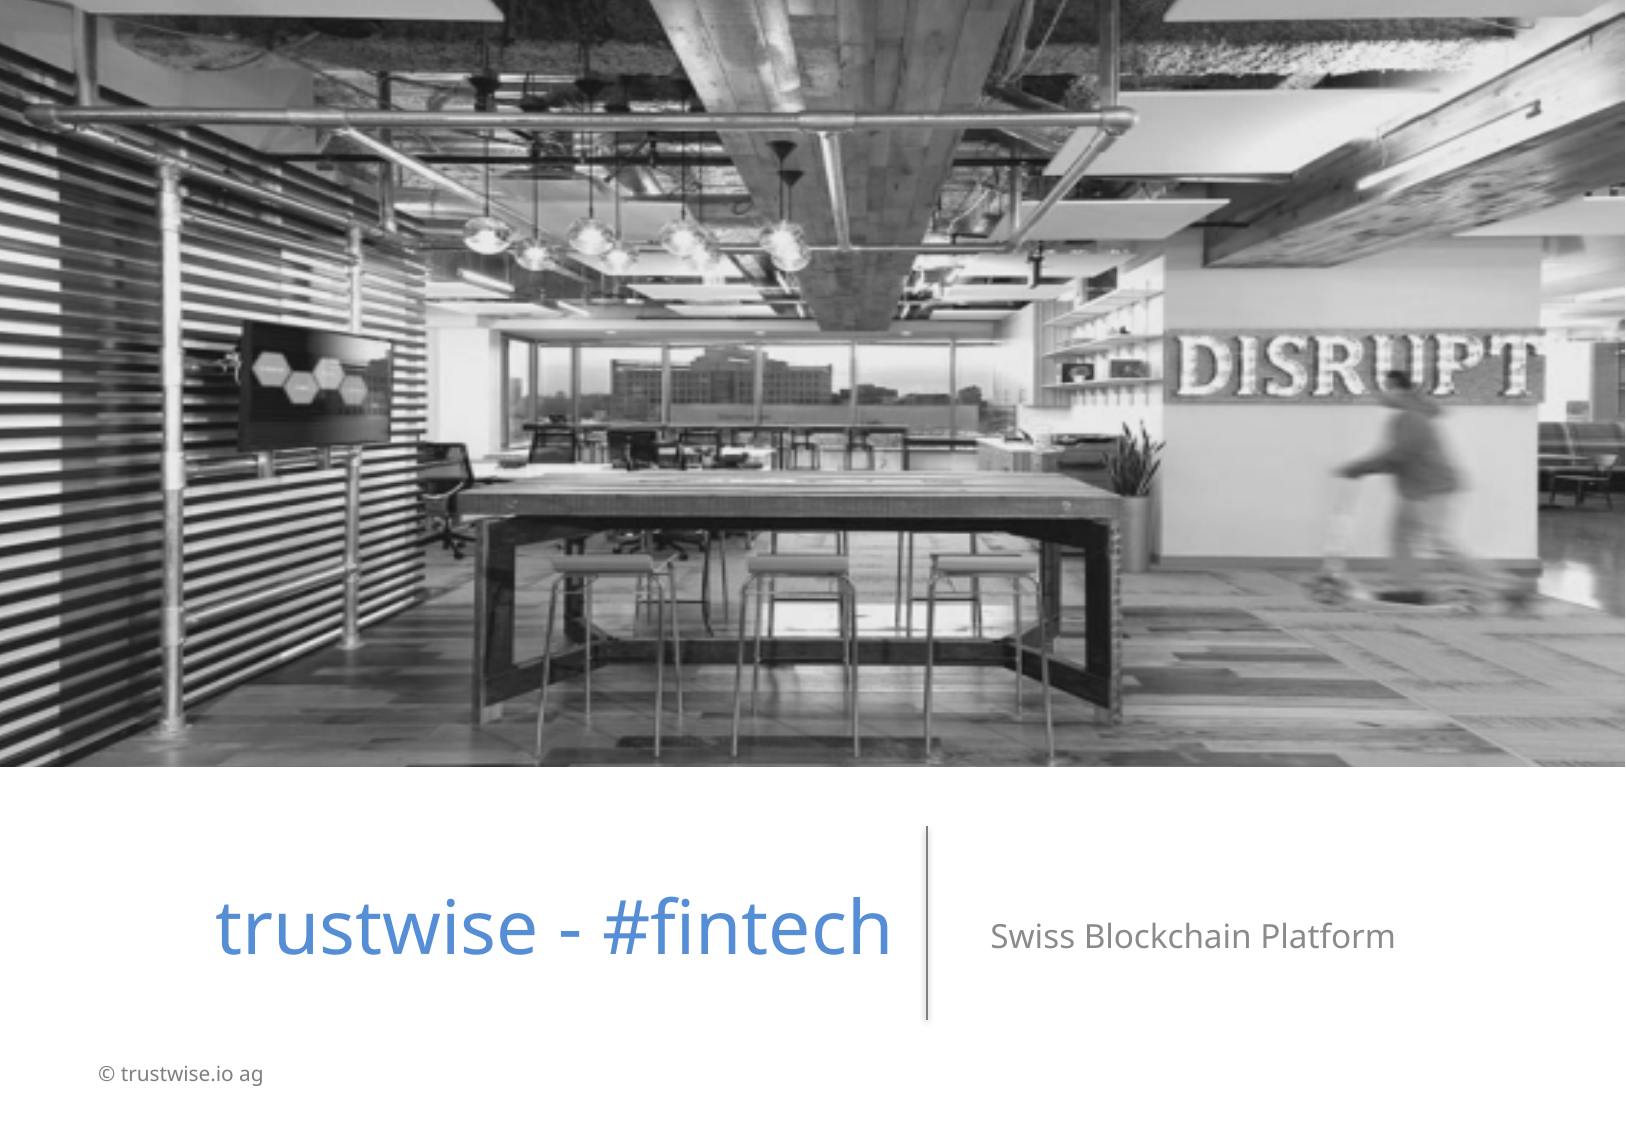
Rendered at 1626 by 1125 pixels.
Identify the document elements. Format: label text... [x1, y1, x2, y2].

title trustwise - #fintech [81, 849, 911, 997]
slide_number © trustwise.io ag [81, 1042, 556, 1103]
subtitle Swiss Blockchain Platform [960, 848, 1544, 1022]
picture [0, 0, 1625, 767]
